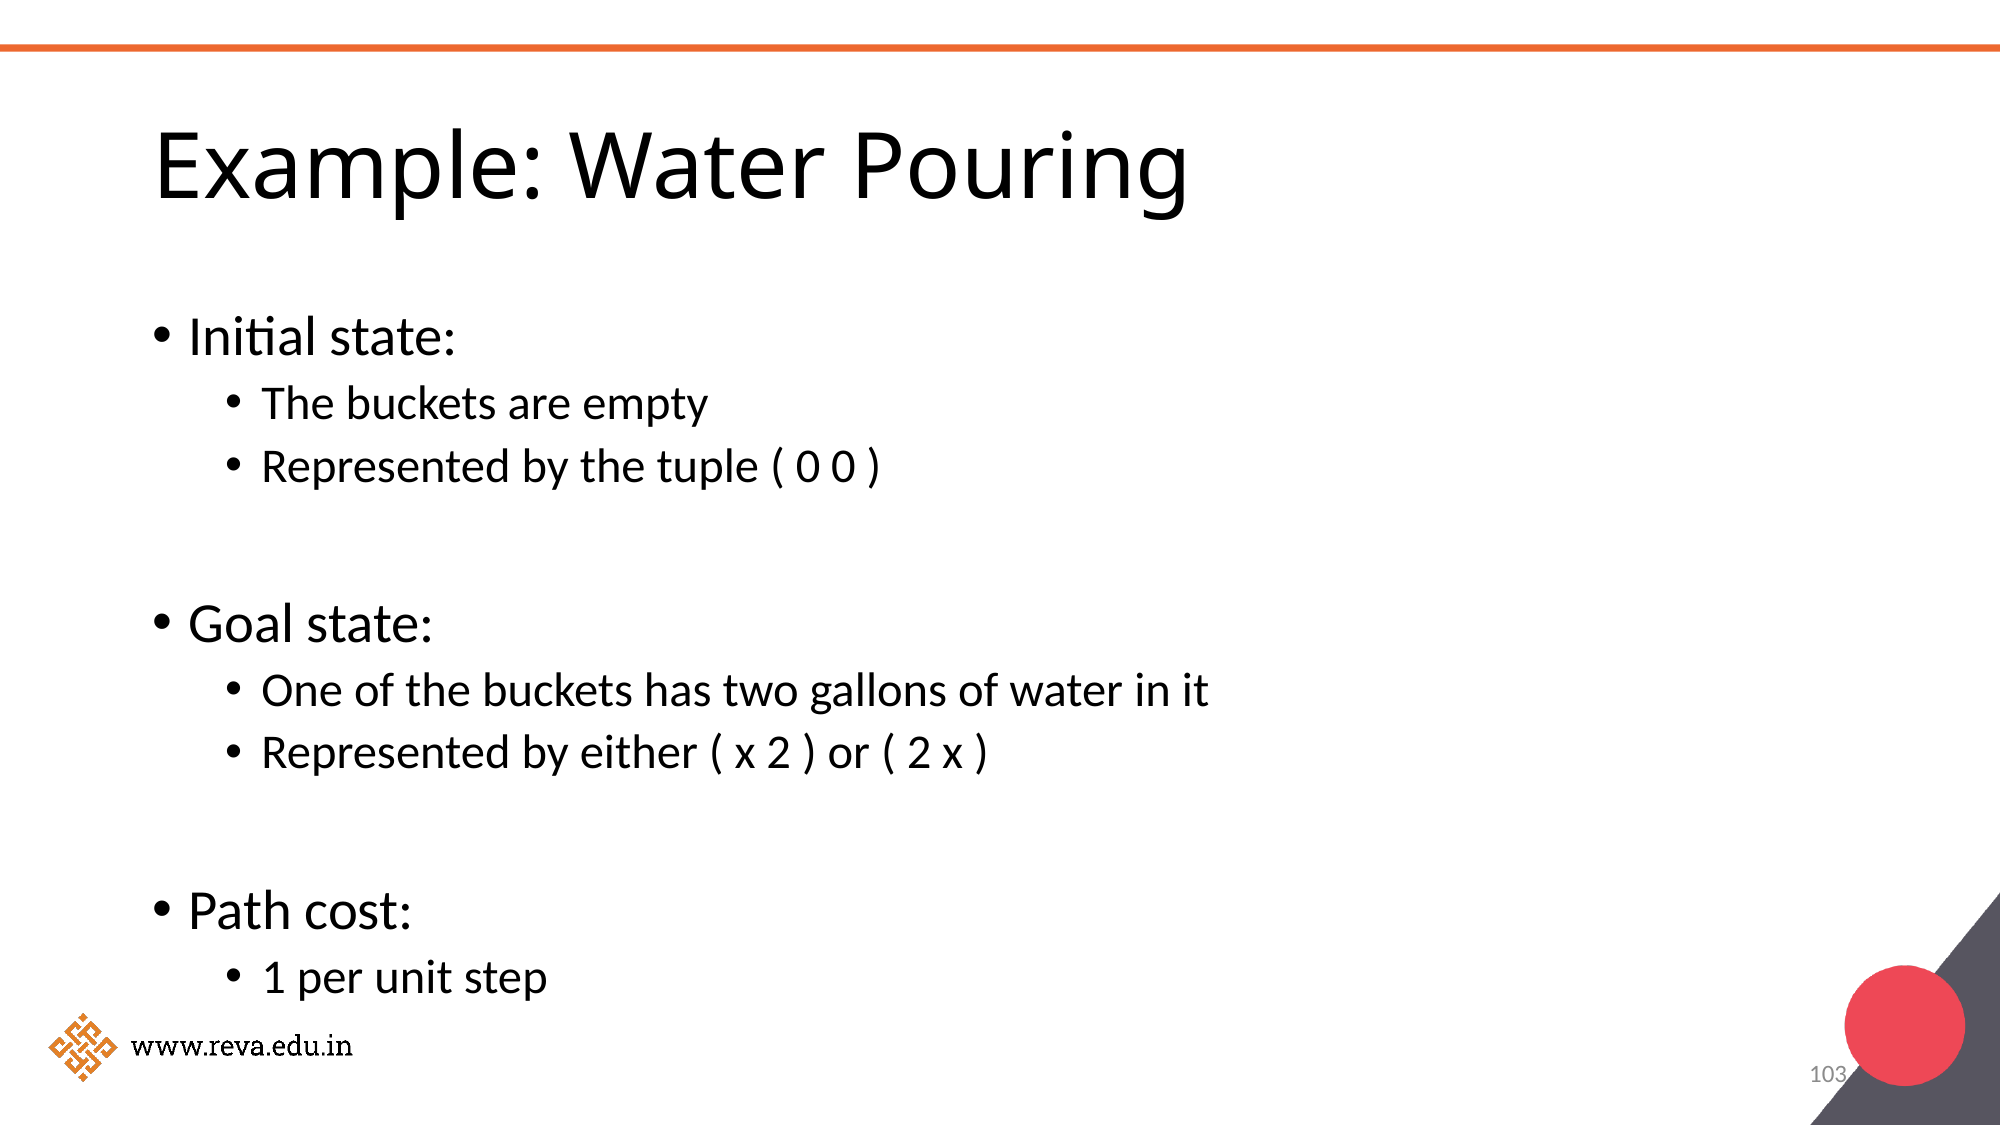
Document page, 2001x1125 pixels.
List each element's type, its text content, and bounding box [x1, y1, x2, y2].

title Example: Water Pouring [137, 59, 1863, 278]
picture [1801, 882, 2000, 1125]
list Initial state: The buckets are empty Represented by the tuple ( 0 0 ) Goal state: One of the buckets has two gallons of water in it Represented by either ( x 2 ) or ( 2 x ) Path cost: 1 per unit step [137, 299, 1863, 1014]
slide_number 103 [1412, 1042, 1863, 1103]
picture [31, 1003, 366, 1092]
